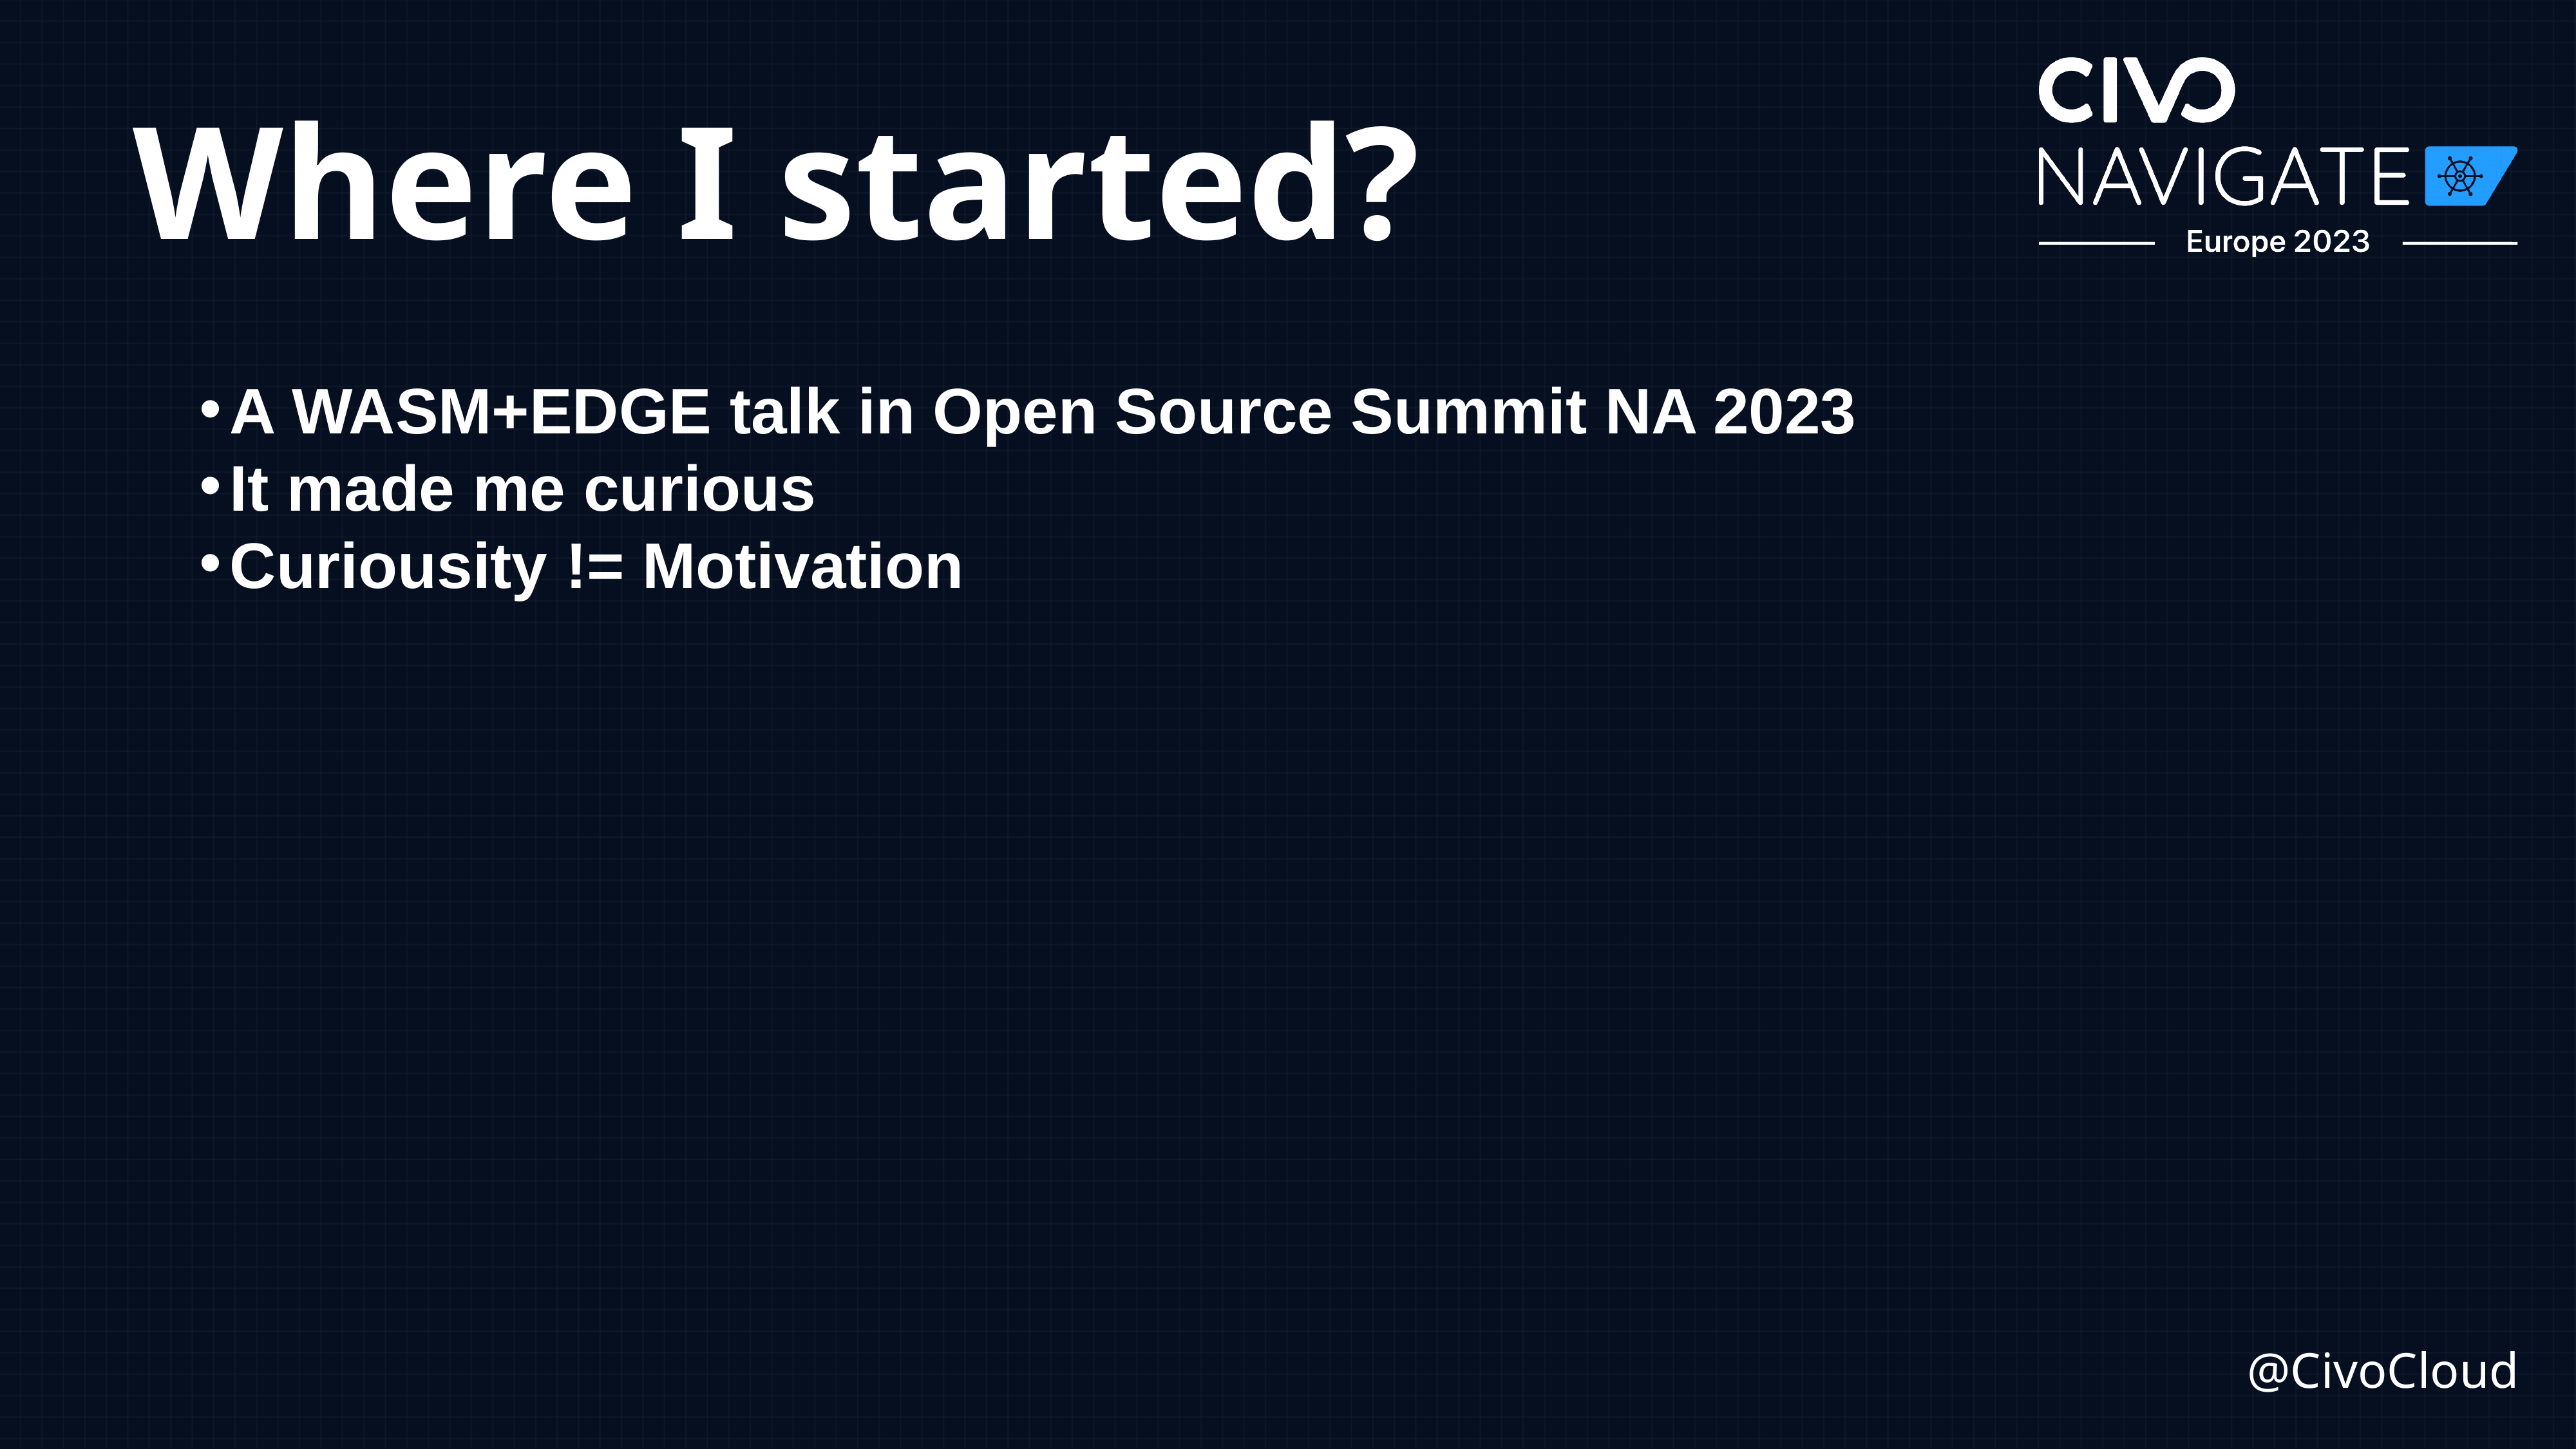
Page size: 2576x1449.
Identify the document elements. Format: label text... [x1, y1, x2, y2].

title Where I started? [127, 114, 2020, 266]
text_box A WASM+EDGE talk in Open Source Summit NA 2023 It made me curious Curiousity != Motivation [190, 365, 1967, 606]
text_box @CivoCloud [2237, 1336, 2551, 1408]
picture [0, 0, 2576, 1449]
